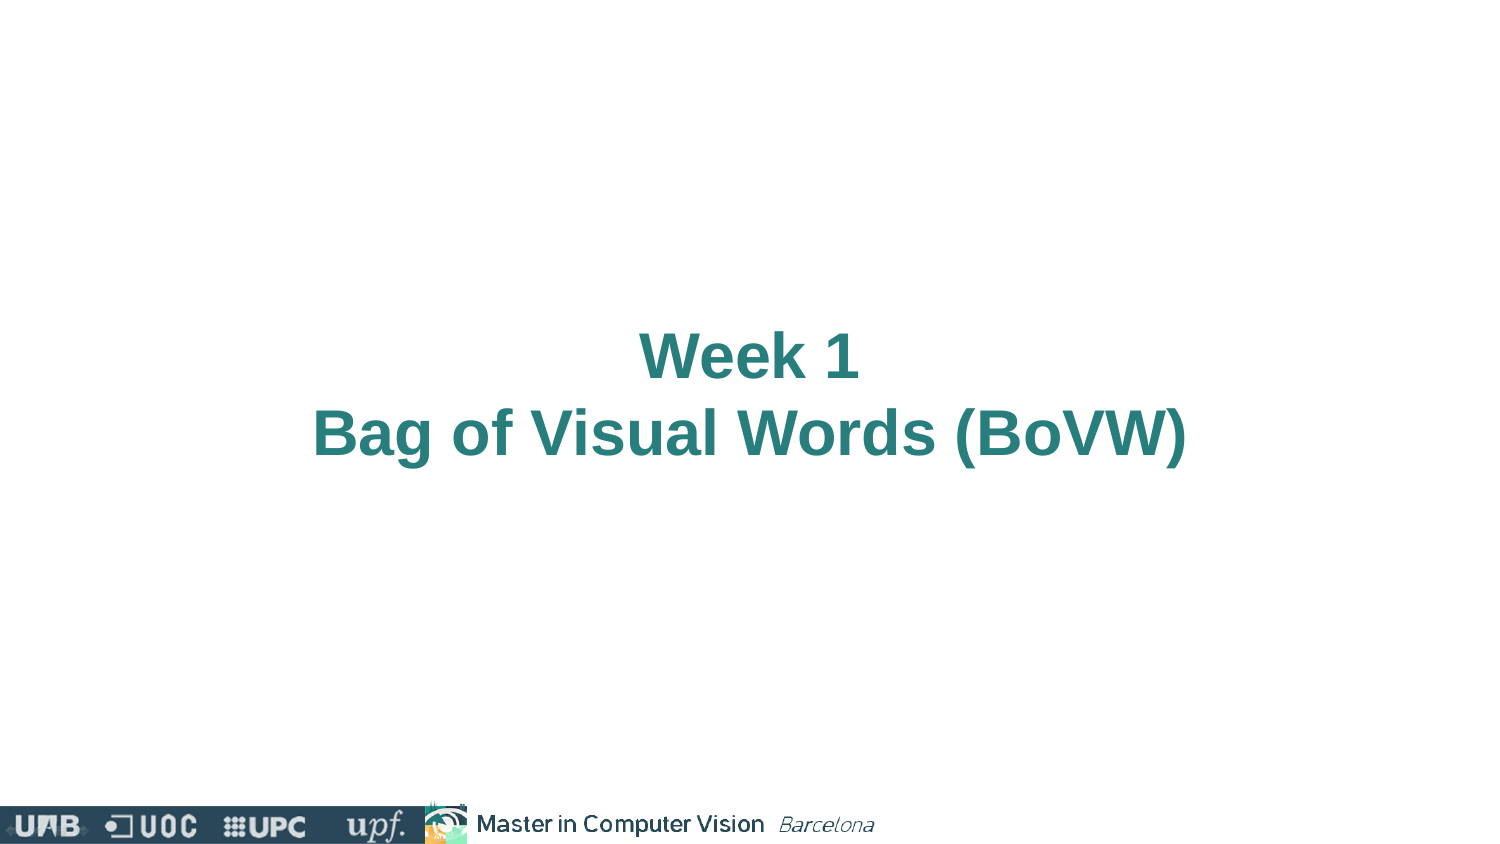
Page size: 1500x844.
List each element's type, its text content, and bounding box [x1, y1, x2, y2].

title Week 1 Bag of Visual Words (BoVW) [0, 0, 1500, 783]
picture [0, 799, 882, 844]
